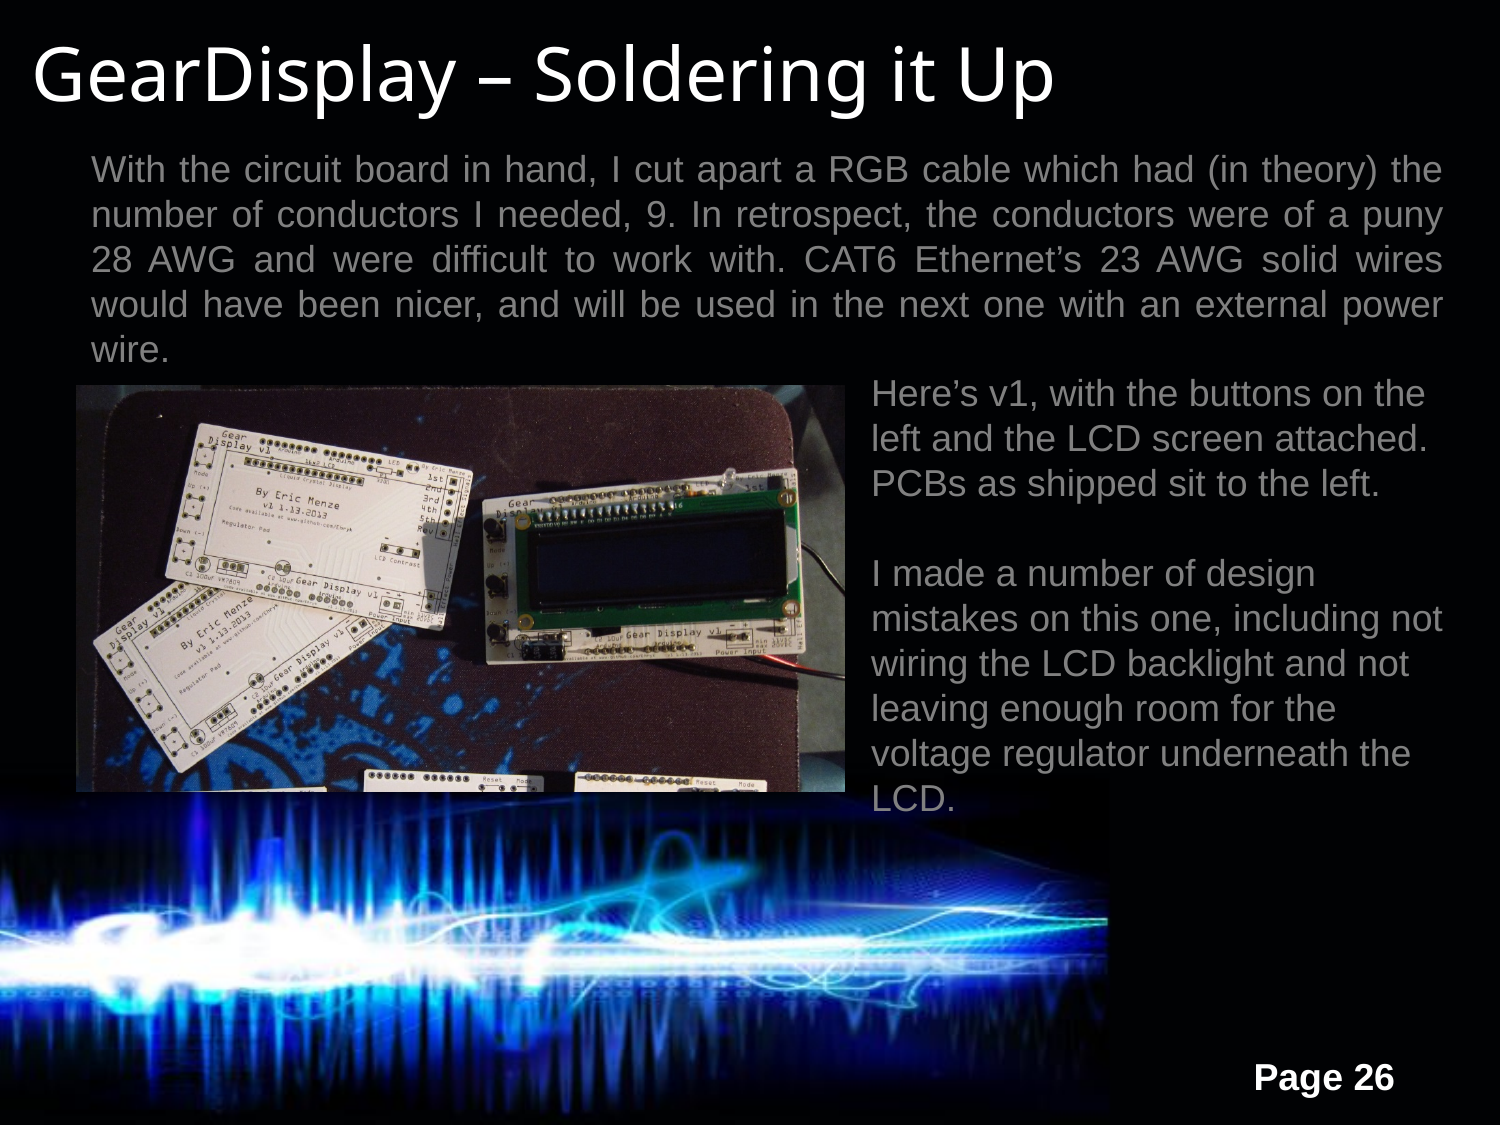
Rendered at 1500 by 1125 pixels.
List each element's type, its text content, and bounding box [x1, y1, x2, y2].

text_box With the circuit board in hand, I cut apart a RGB cable which had (in theory) the number of conductors I needed, 9. In retrospect, the conductors were of a puny 28 AWG and were difficult to work with. CAT6 Ethernet’s 23 AWG solid wires would have been nicer, and will be used in the next one with an external power wire. [76, 137, 1459, 279]
text_box Here’s v1, with the buttons on the left and the LCD screen attached. PCBs as shipped sit to the left. I made a number of design mistakes on this one, including not wiring the LCD backlight and not leaving enough room for the voltage regulator underneath the LCD. [856, 361, 1483, 827]
text_box GearDisplay – Soldering it Up [17, 18, 1073, 124]
picture [0, 0, 1500, 1125]
